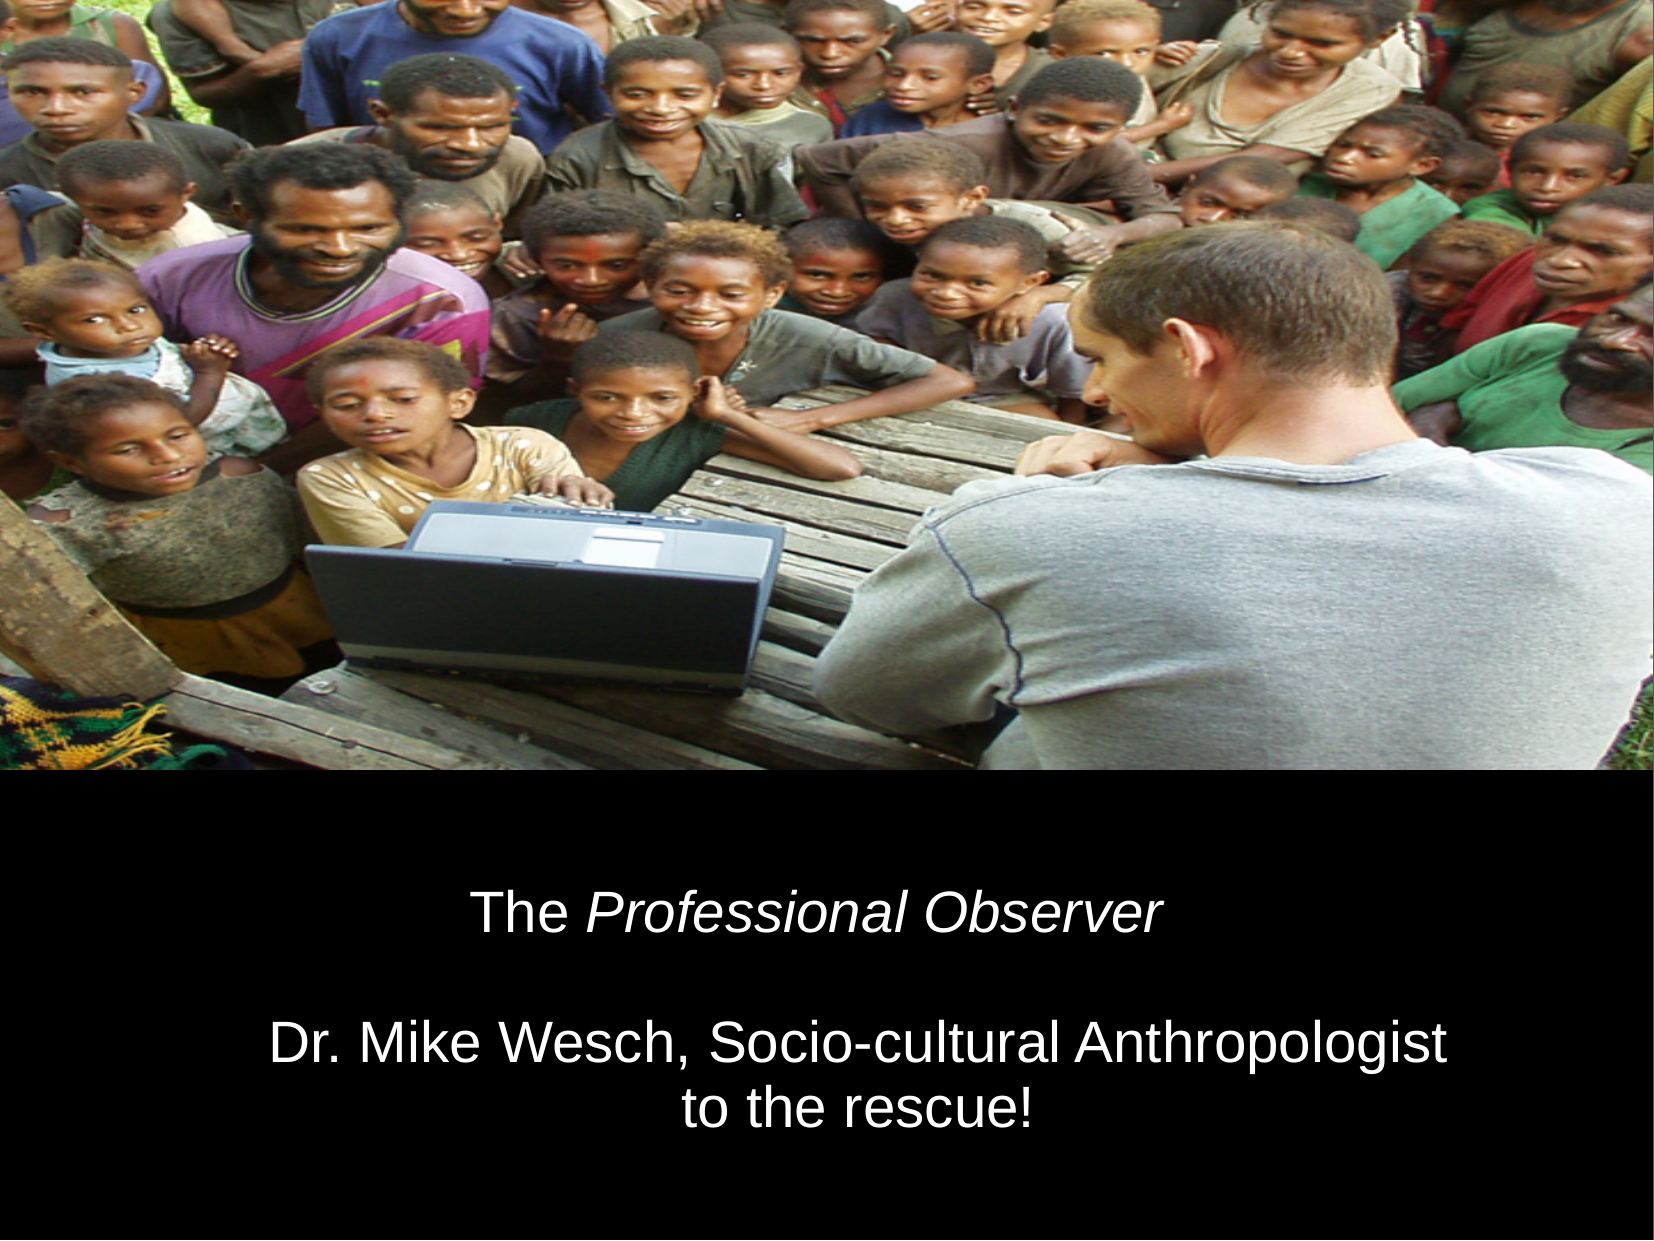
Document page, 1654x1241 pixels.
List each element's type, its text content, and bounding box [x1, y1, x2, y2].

picture [0, 0, 1654, 771]
text_box The Professional Observer Dr. Mike Wesch, Socio-cultural Anthropologist to the rescue! [114, 782, 1519, 1240]
